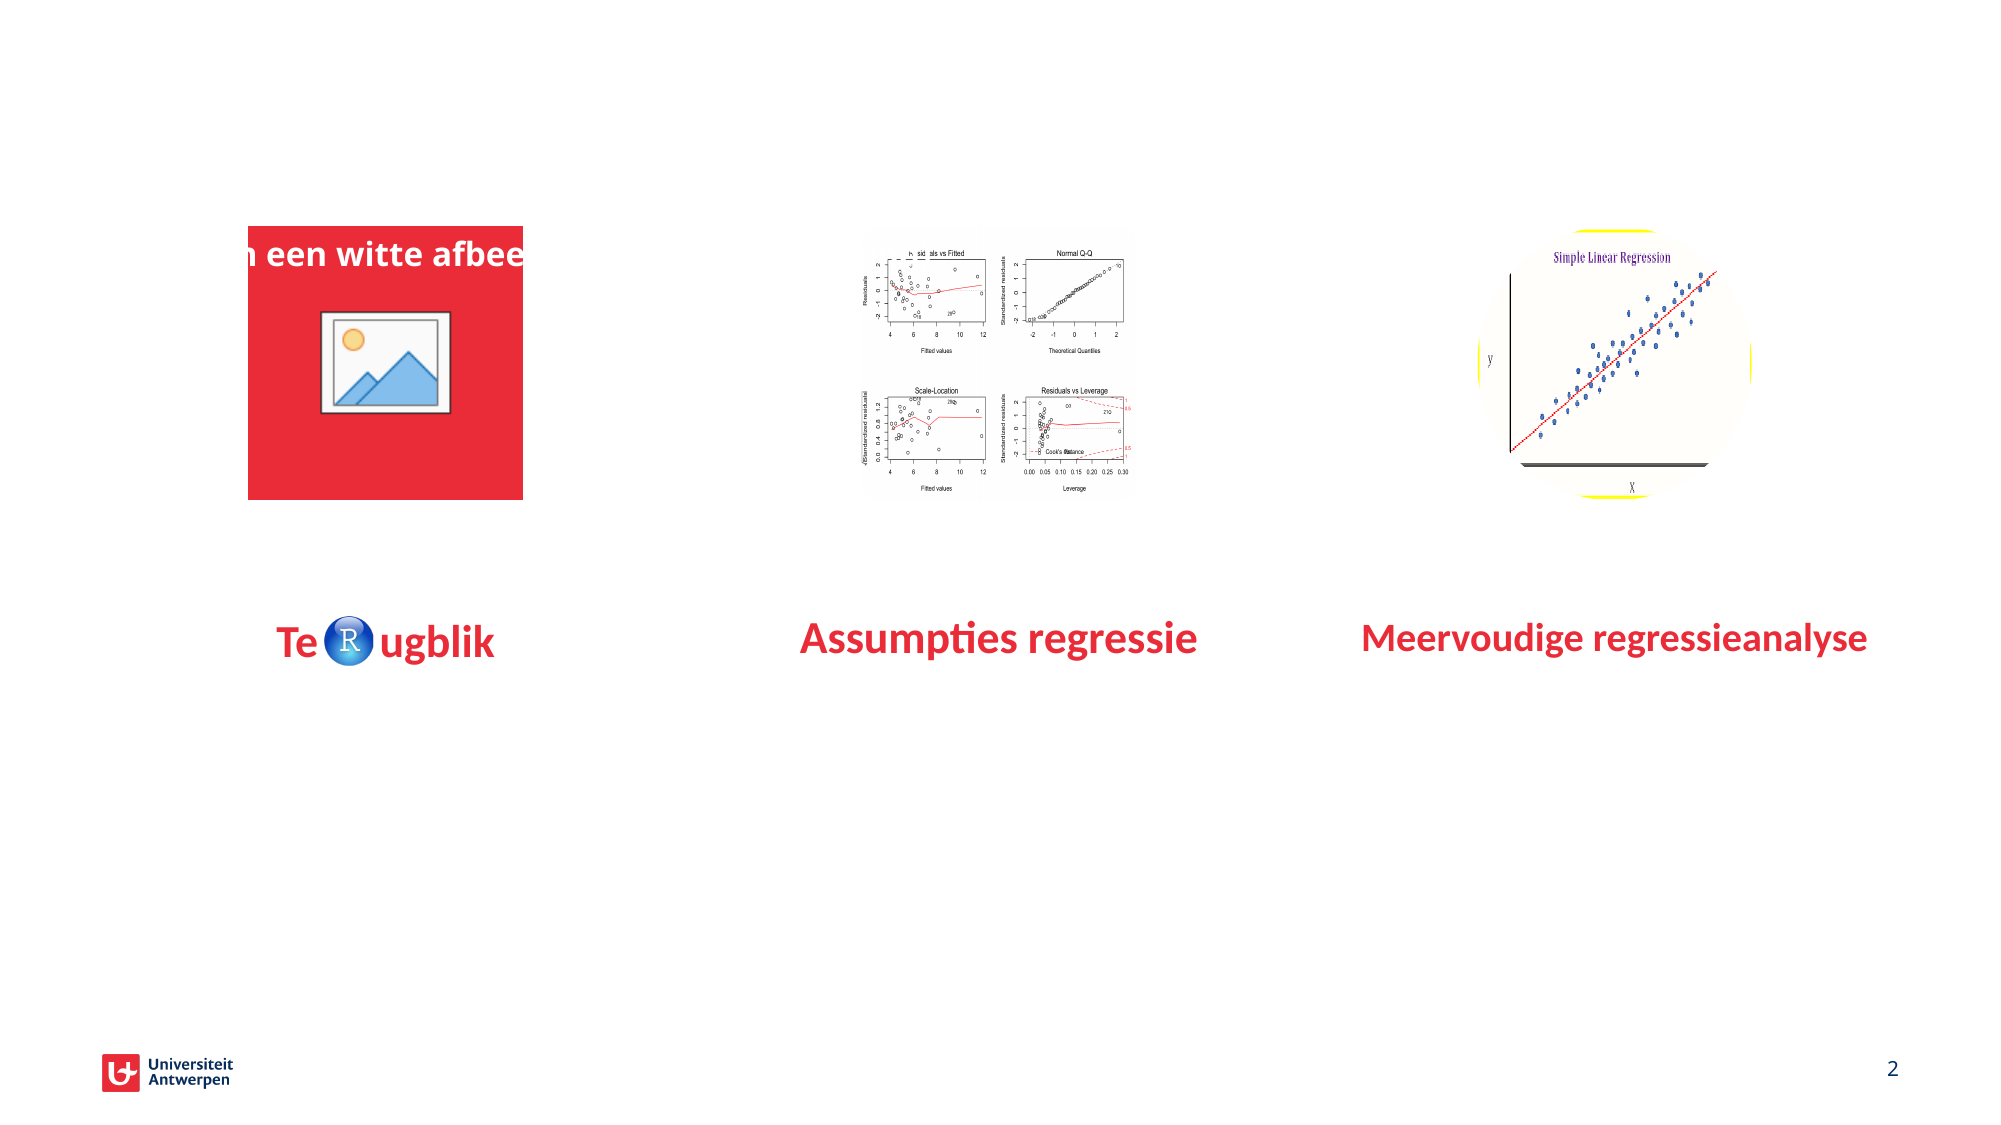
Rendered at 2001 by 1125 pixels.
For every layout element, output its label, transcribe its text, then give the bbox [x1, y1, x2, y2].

list Te ugblik [103, 611, 668, 697]
picture [324, 616, 375, 667]
list Assumpties regressie [716, 607, 1282, 694]
picture [248, 225, 524, 501]
picture [861, 225, 1137, 501]
picture [102, 1054, 233, 1092]
list Meervoudige regressieanalyse [1332, 611, 1897, 697]
slide_number 2 [1463, 1039, 1914, 1100]
picture [1476, 225, 1753, 501]
